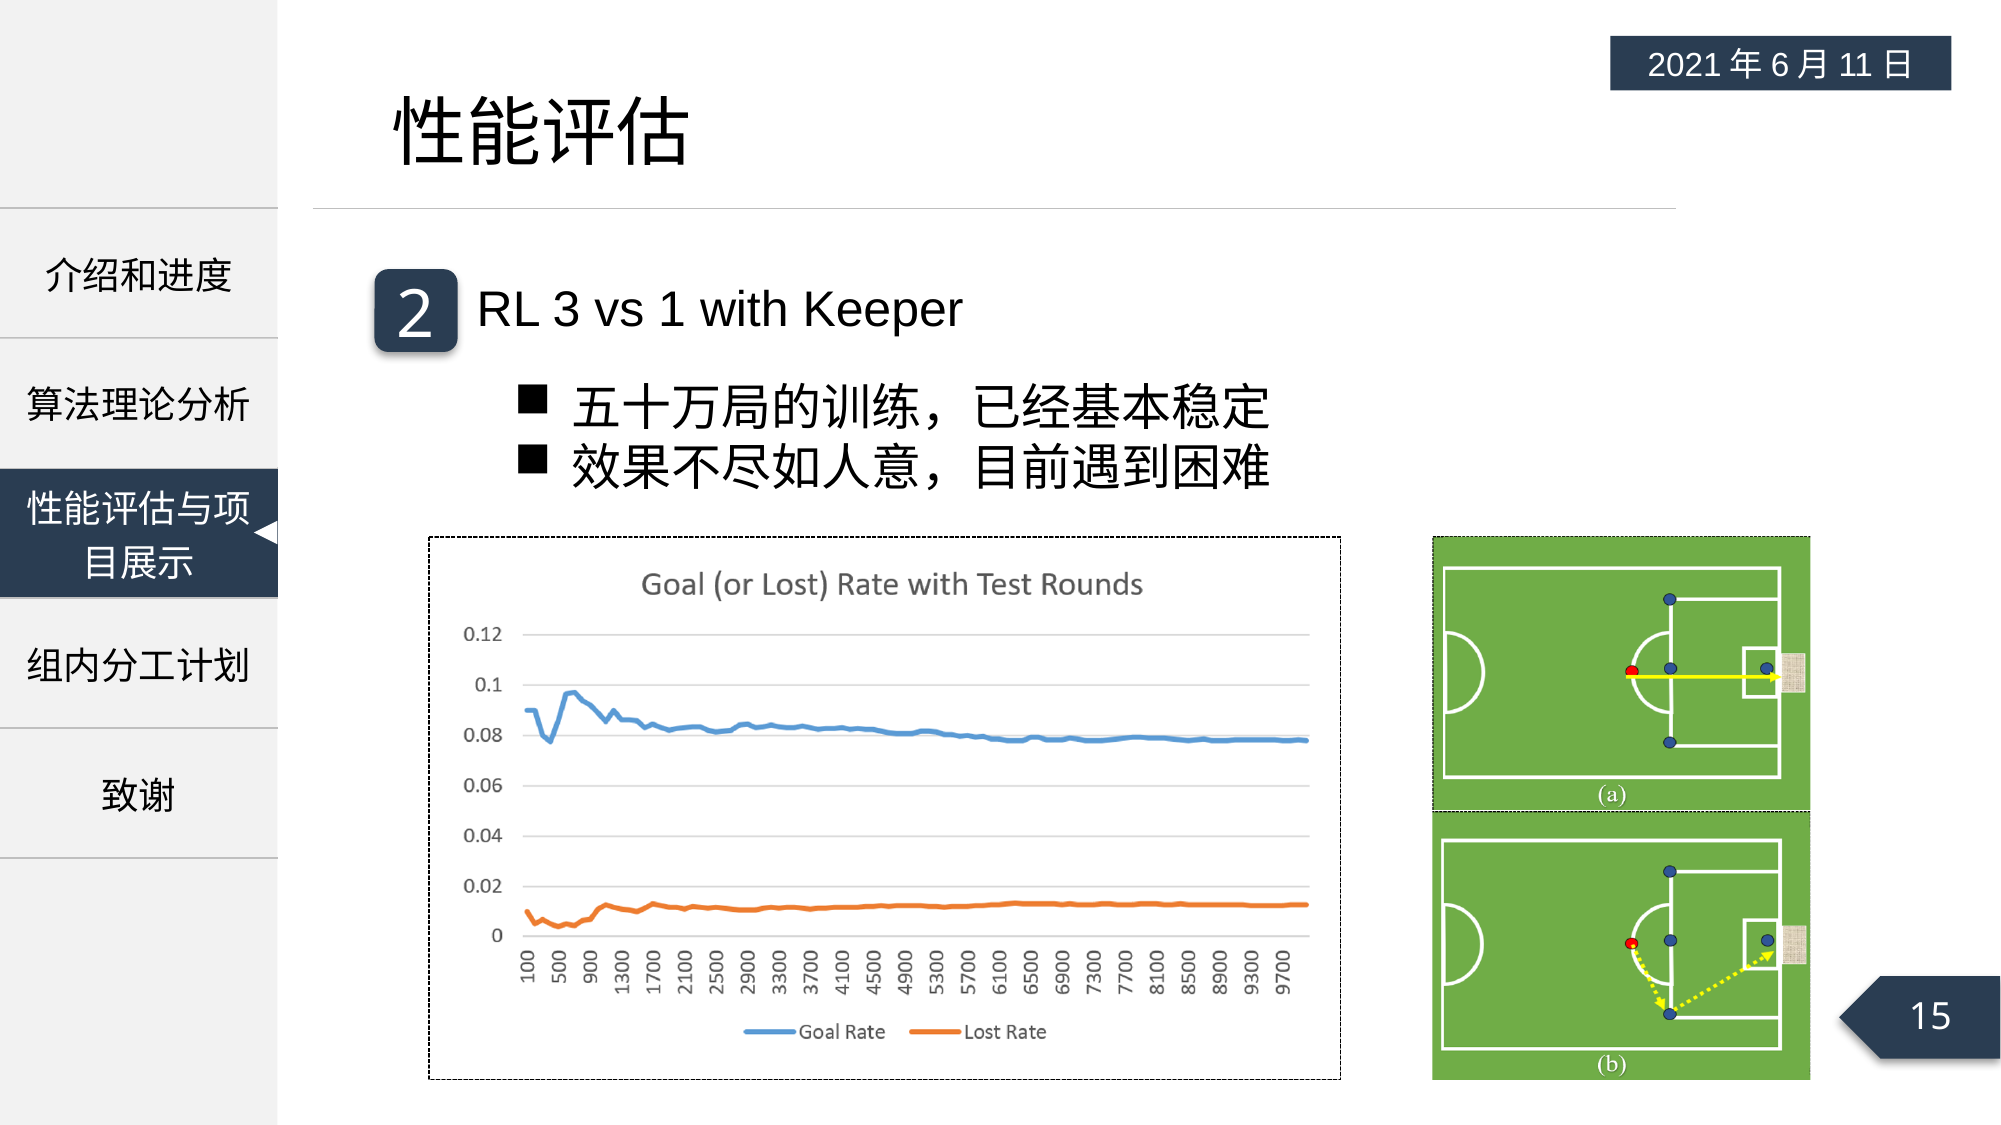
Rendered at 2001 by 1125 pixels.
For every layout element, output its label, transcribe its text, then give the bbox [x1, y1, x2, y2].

text_box RL 3 vs 1 with Keeper [461, 269, 1124, 404]
text_box 2021年6月11日 [1610, 35, 1952, 91]
text_box 五十万局的训练，已经基本稳定 效果不尽如人意，目前遇到困难 [500, 368, 1500, 503]
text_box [1432, 536, 1811, 1080]
picture [428, 536, 1341, 1080]
text_box 性能评估 [376, 76, 706, 182]
text_box 2 [373, 268, 459, 354]
